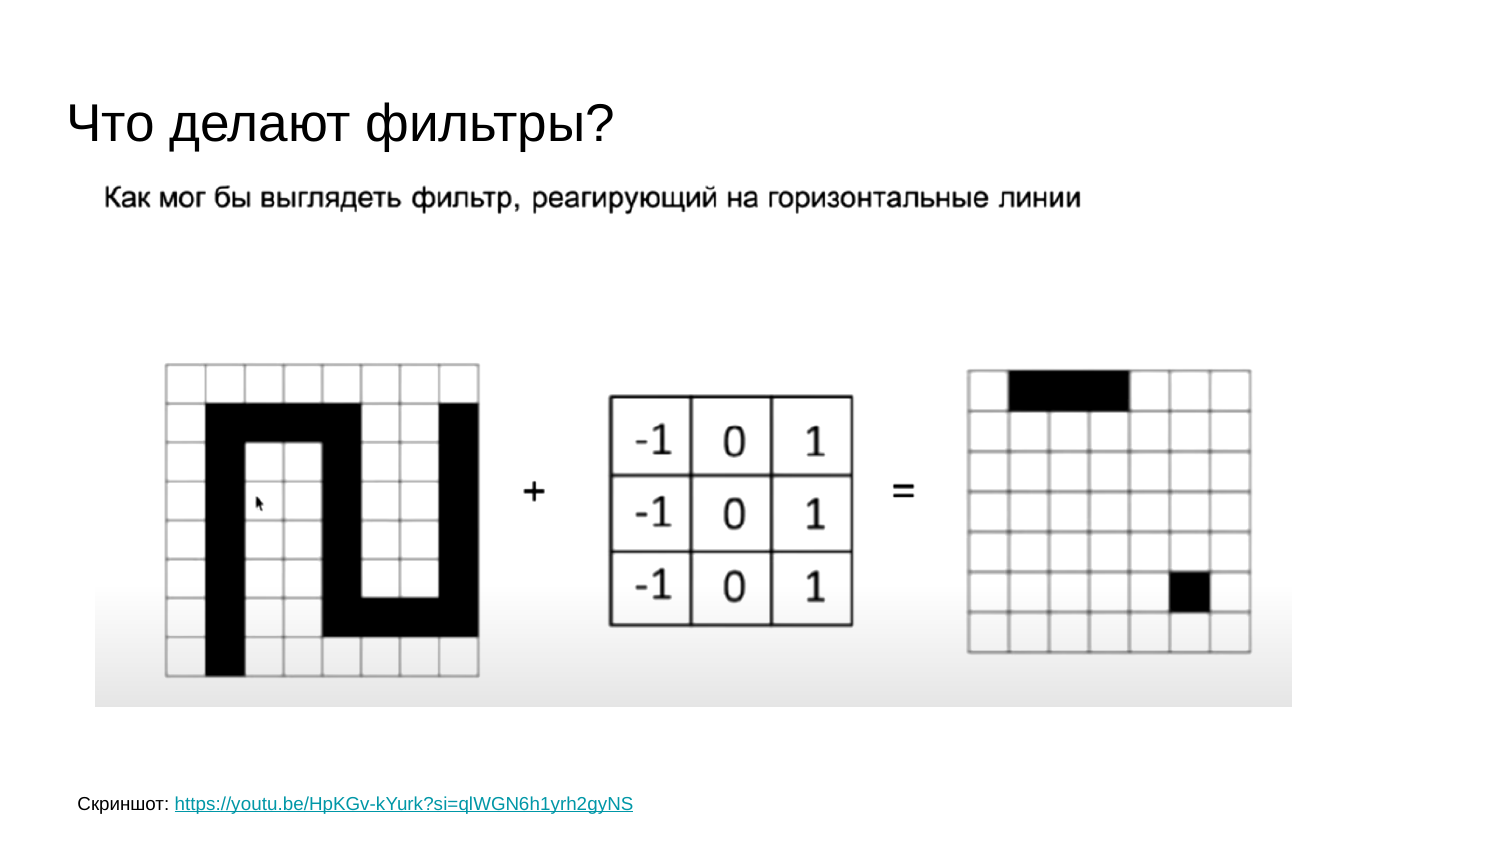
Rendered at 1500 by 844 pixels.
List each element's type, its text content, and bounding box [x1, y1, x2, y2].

title Что делают фильтры? [51, 72, 1449, 167]
text_box Скриншот: https://youtu.be/HpKGv-kYurk?si=qlWGN6h1yrh2gyNS [62, 776, 1325, 818]
picture [94, 174, 1293, 708]
